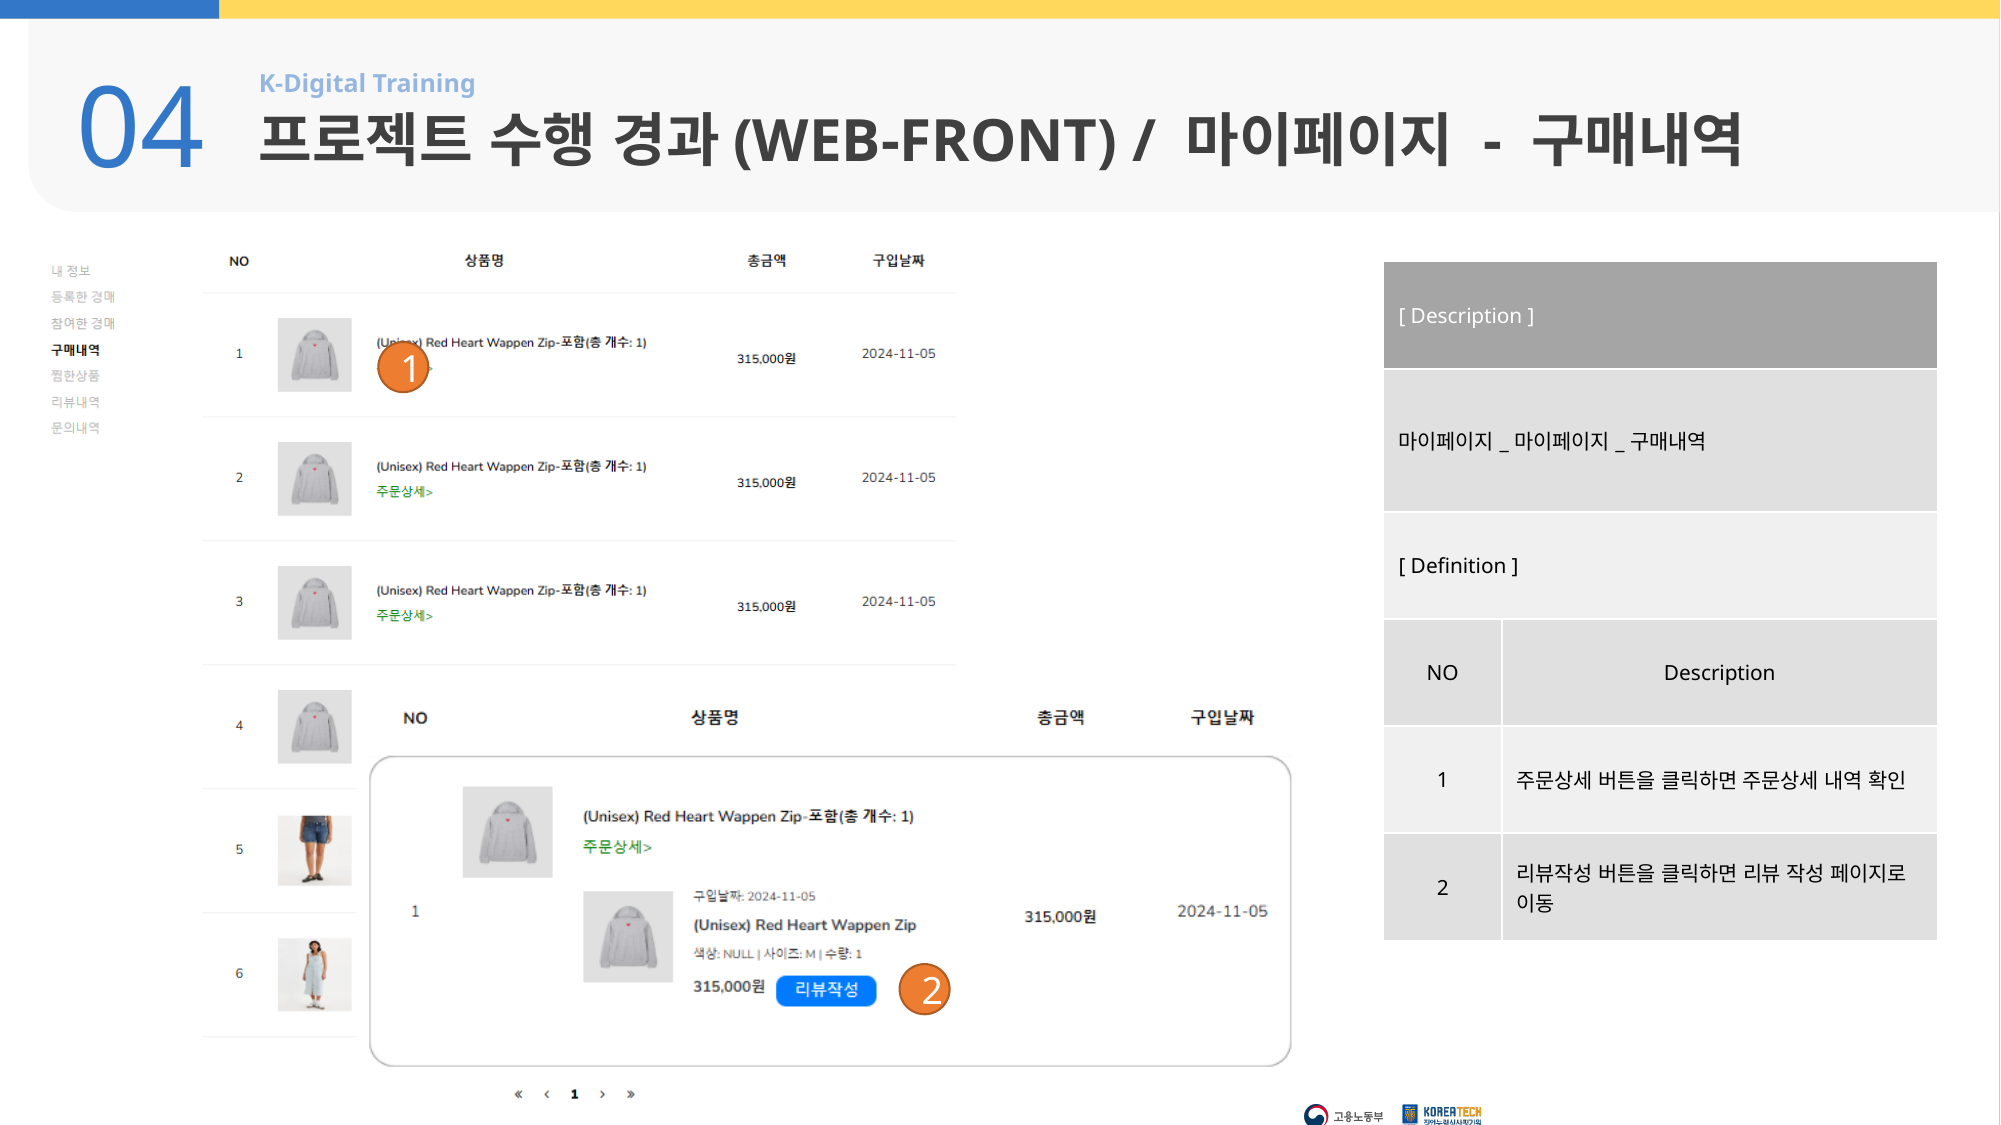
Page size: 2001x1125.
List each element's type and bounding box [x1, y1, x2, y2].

picture [0, 0, 2000, 1125]
text_box [61, 54, 1892, 191]
text_box [1304, 1104, 1481, 1125]
